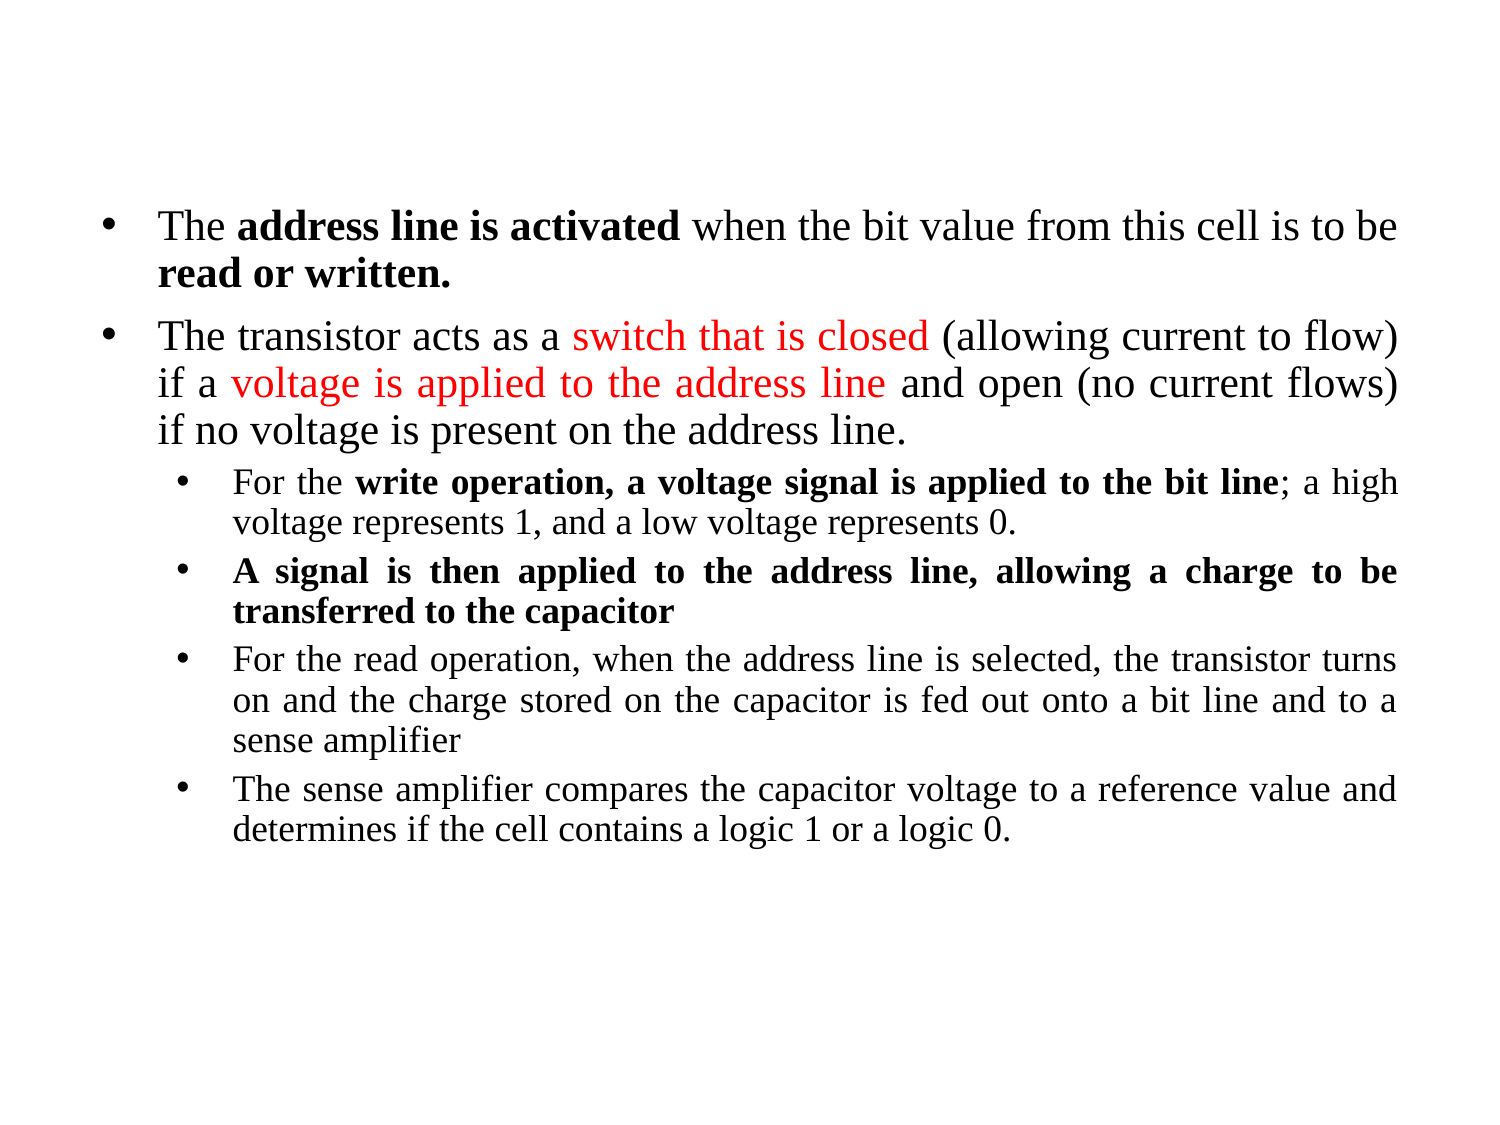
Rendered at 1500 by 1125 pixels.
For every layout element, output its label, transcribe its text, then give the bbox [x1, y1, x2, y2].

list The address line is activated when the bit value from this cell is to be read or written. The transistor acts as a switch that is closed (allowing current to flow) if a voltage is applied to the address line and open (no current flows) if no voltage is present on the address line. For the write operation, a voltage signal is applied to the bit line; a high voltage represents 1, and a low voltage represents 0. A signal is then applied to the address line, allowing a charge to be transferred to the capacitor For the read operation, when the address line is selected, the transistor turns on and the charge stored on the capacitor is fed out onto a bit line and to a sense amplifier The sense amplifier compares the capacitor voltage to a reference value and determines if the cell contains a logic 1 or a logic 0. [86, 194, 1414, 867]
